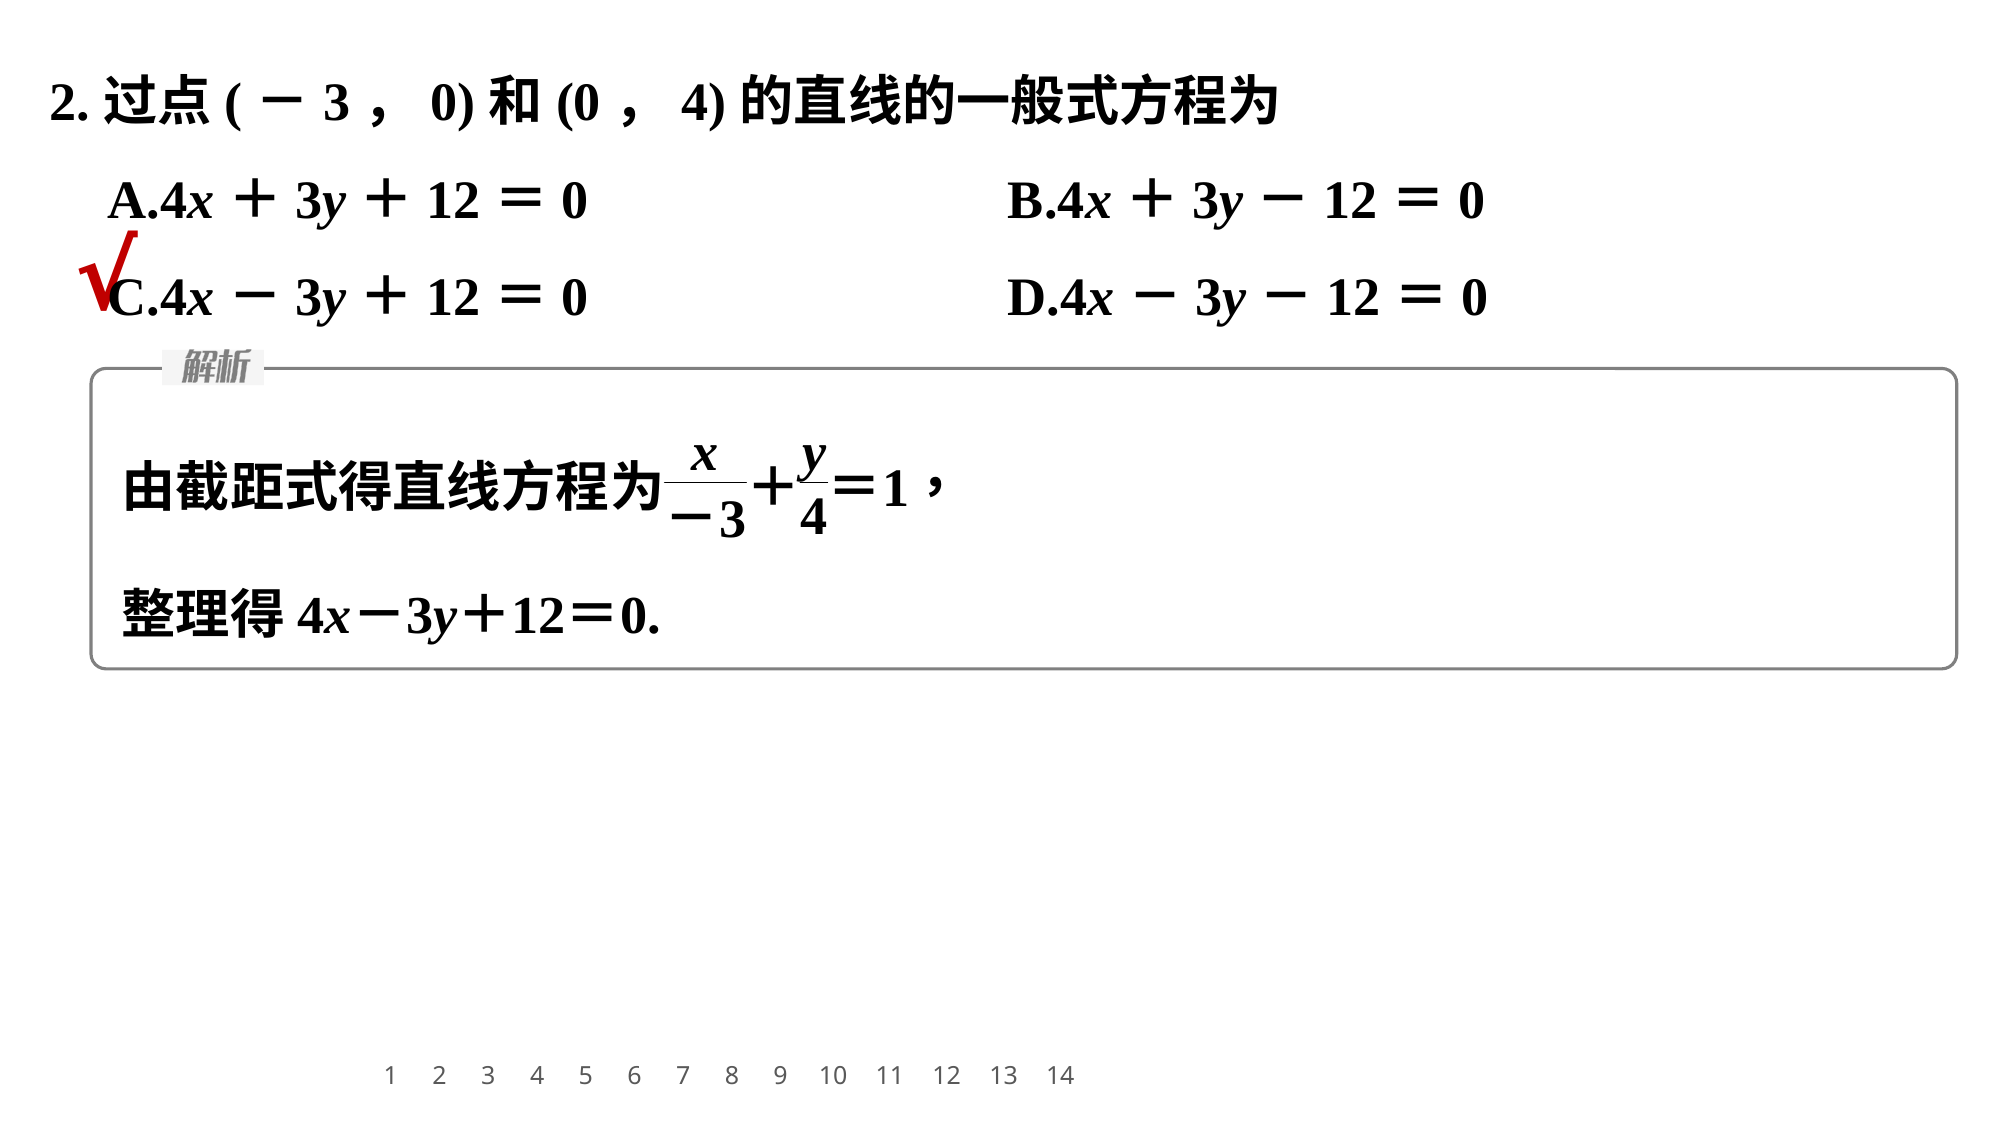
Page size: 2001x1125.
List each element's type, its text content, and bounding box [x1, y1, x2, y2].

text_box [120, 406, 1134, 569]
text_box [91, 349, 1957, 669]
text_box 2.过点(－3，0)和(0，4)的直线的一般式方程为 A.4x＋3y＋12＝0 B.4x＋3y－12＝0 C.4x－3y＋12＝0 D.4x－3y－12＝0 [34, 26, 1907, 334]
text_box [121, 566, 2000, 663]
